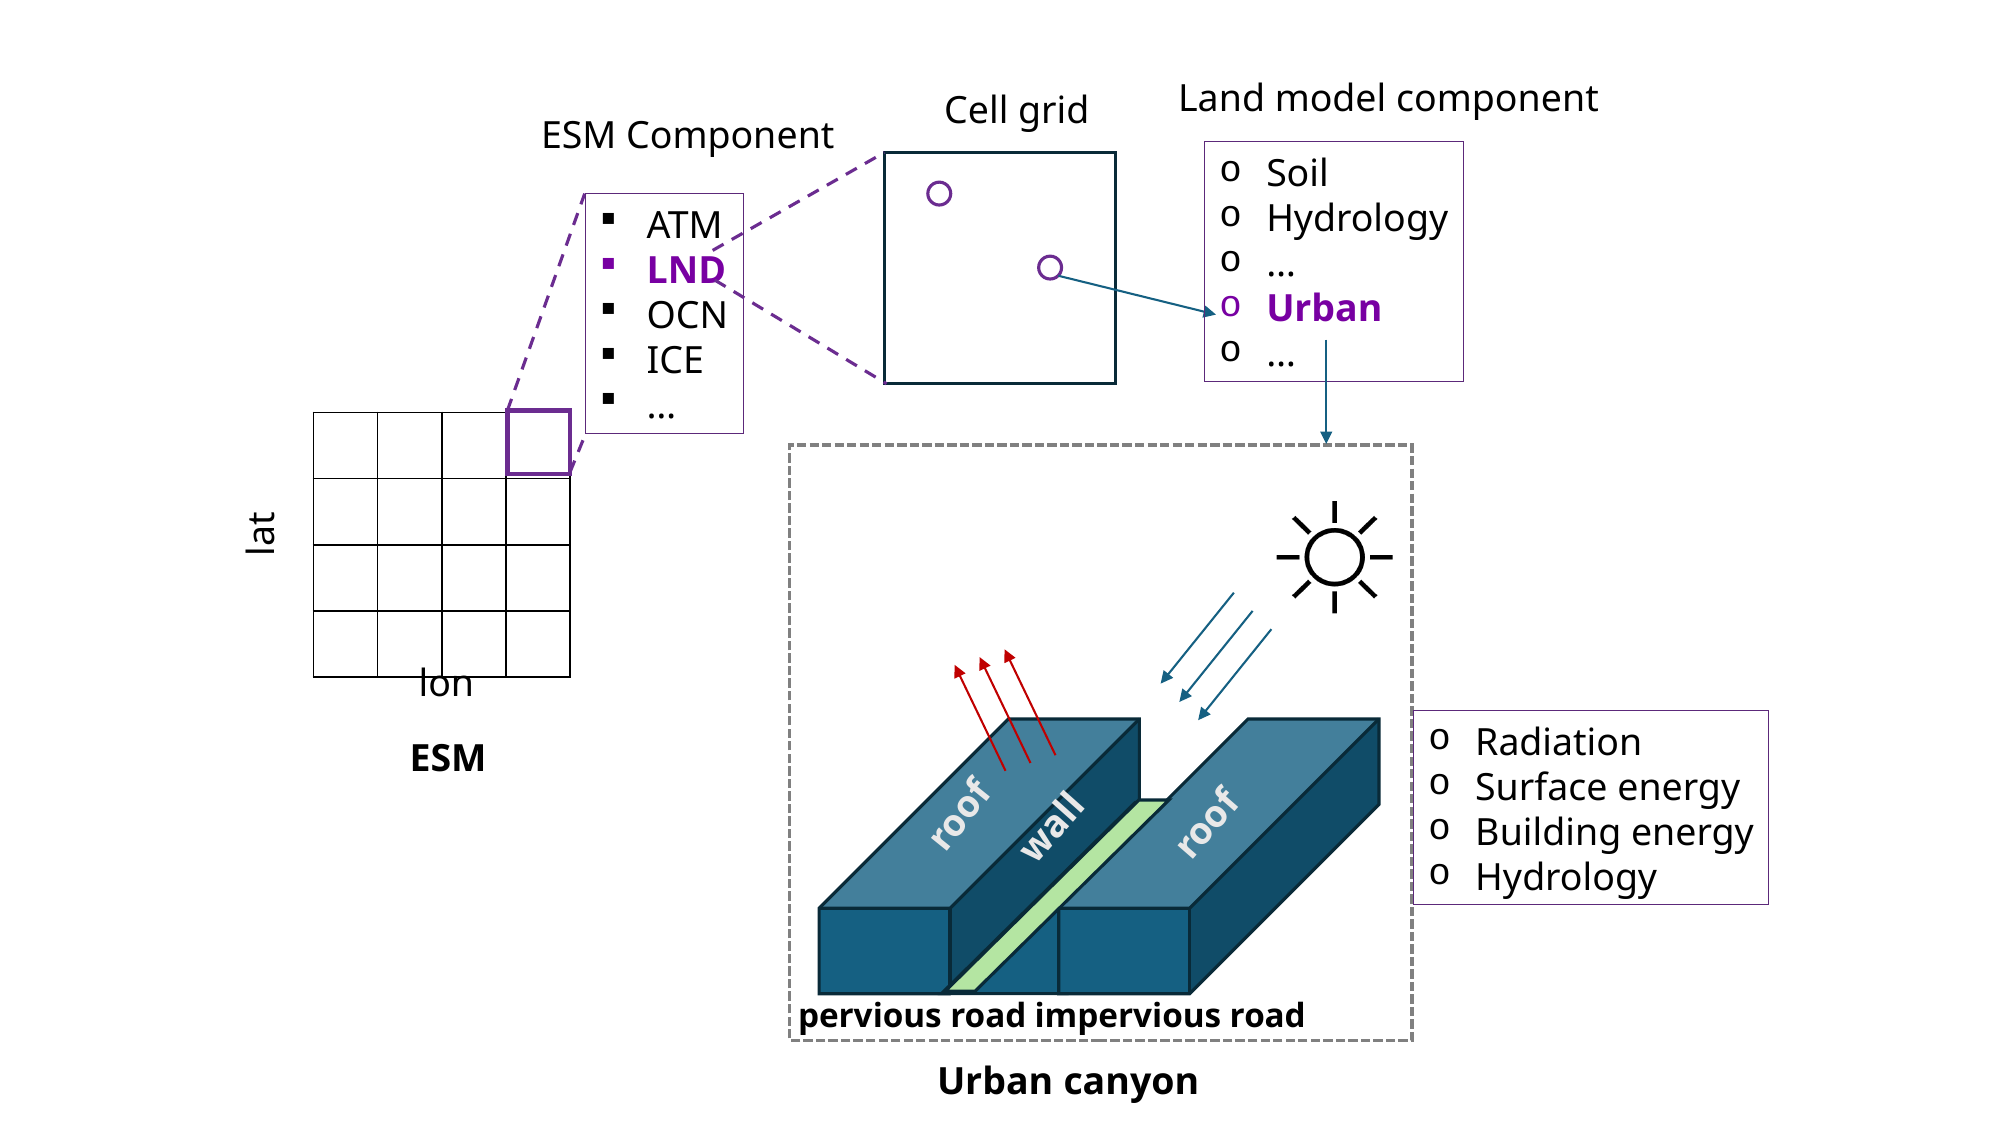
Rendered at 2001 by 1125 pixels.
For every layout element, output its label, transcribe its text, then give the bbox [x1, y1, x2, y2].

table_cell [314, 612, 377, 676]
text_box [883, 151, 1117, 385]
text_box pervious road [783, 986, 818, 1042]
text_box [818, 481, 1413, 1043]
text_box [788, 443, 1414, 986]
table_cell [443, 479, 505, 544]
table_cell [378, 612, 441, 676]
table_cell [443, 546, 505, 610]
text_box ATM LND OCN ICE … [585, 193, 744, 434]
text_box Soil Hydrology … Urban … [1204, 141, 1464, 382]
text_box ESM [394, 726, 502, 787]
table_cell [443, 612, 505, 676]
table_header [378, 413, 441, 478]
text_box [506, 412, 572, 475]
text_box [926, 180, 953, 207]
text_box Radiation Surface energy Building energy Hydrology [1413, 710, 1769, 905]
table_cell [507, 612, 569, 676]
table_cell [507, 546, 569, 610]
table_cell [314, 546, 377, 610]
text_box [1057, 275, 1217, 316]
text_box Cell grid [929, 79, 1105, 139]
table_header [314, 413, 377, 478]
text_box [569, 435, 586, 473]
table_cell [314, 479, 377, 544]
table_cell [378, 546, 441, 610]
text_box lat [229, 491, 306, 578]
text_box Land model component [1163, 66, 1614, 127]
table_cell [507, 479, 569, 544]
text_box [506, 193, 586, 412]
text_box [1037, 254, 1064, 281]
table_header [443, 413, 505, 478]
table_cell [378, 479, 441, 544]
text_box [714, 279, 888, 385]
text_box lon [403, 651, 490, 726]
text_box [712, 151, 885, 251]
text_box ESM Component [526, 103, 850, 164]
text_box Urban canyon [922, 1049, 1215, 1109]
